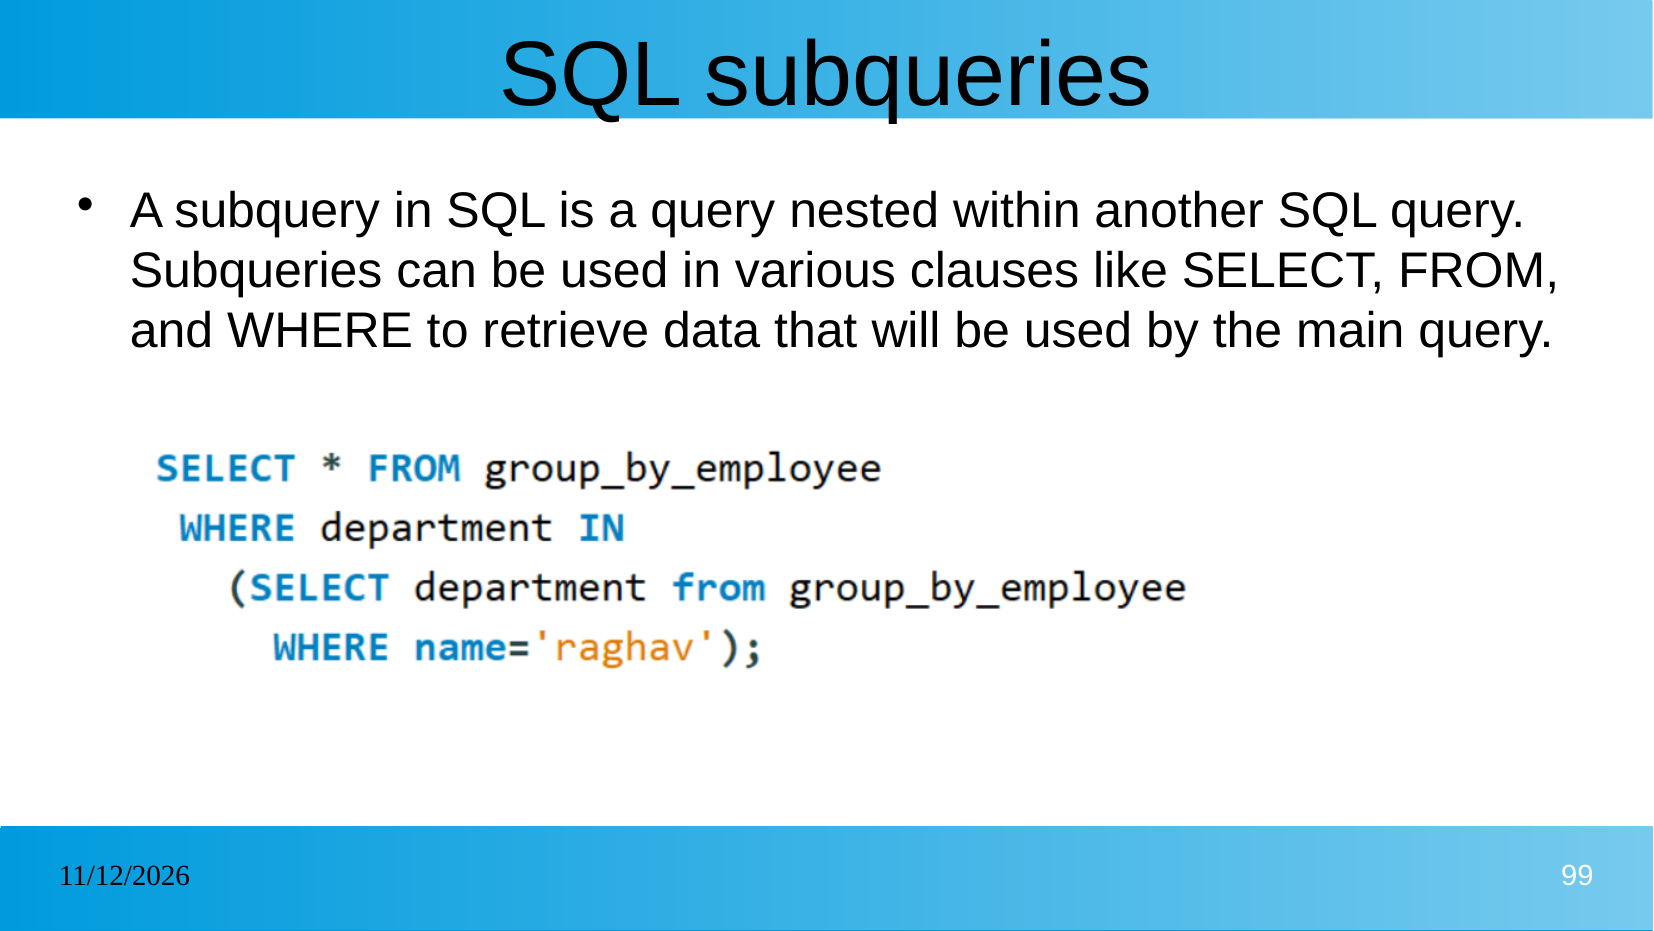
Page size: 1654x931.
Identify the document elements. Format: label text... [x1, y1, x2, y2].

slide_number 99 [1210, 856, 1594, 915]
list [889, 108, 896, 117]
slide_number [595, 108, 620, 117]
picture [147, 442, 1202, 678]
list A subquery in SQL is a query nested within another SQL query. Subqueries can be used in various clauses like SELECT, FROM, and WHERE to retrieve data that will be used by the main query. [59, 177, 1594, 767]
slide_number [59, 856, 443, 915]
title SQL subqueries [59, 29, 1594, 108]
